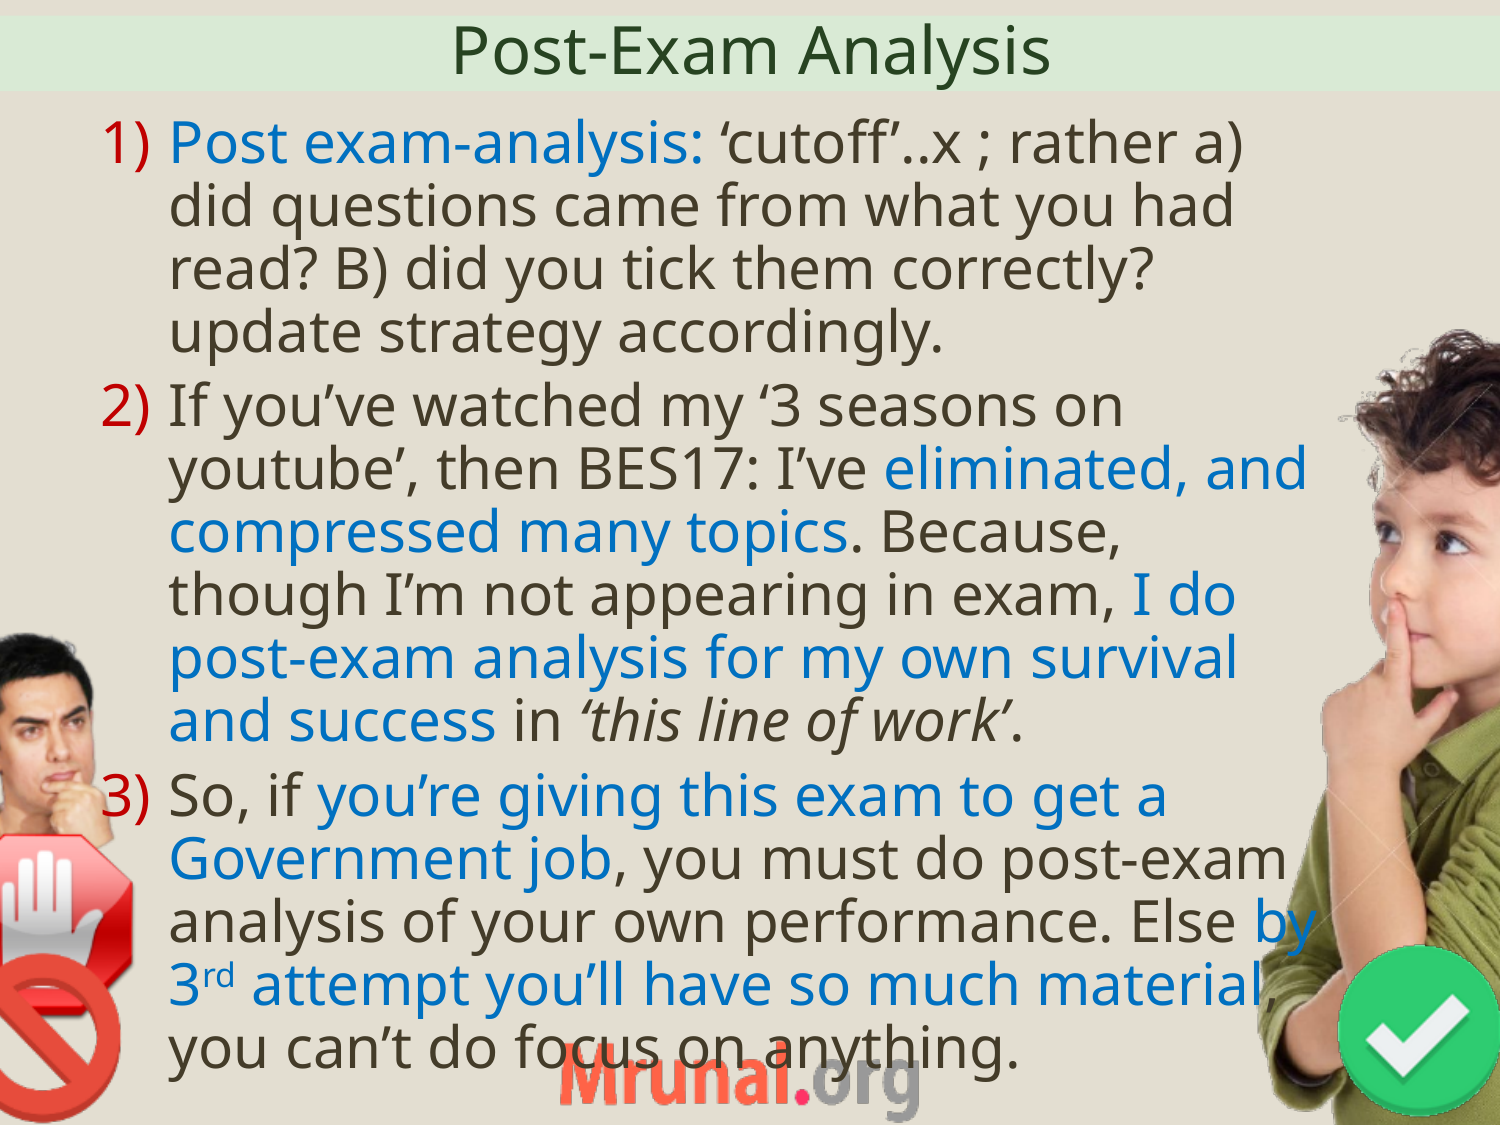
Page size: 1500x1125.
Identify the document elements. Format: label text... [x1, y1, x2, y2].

title Post-Exam Analysis [0, 15, 1500, 92]
picture [1222, 174, 1500, 1125]
list Post exam-analysis: ‘cutoff’..x ; rather a) did questions came from what you had read? B) did you tick them correctly? update strategy accordingly. If you’ve watched my ‘3 seasons on youtube’, then BES17: I’ve eliminated, and compressed many topics. Because, though I’m not appearing in exam, I do post-exam analysis for my own survival and success in ‘this line of work’. So, if you’re giving this exam to get a Government job, you must do post-exam analysis of your own performance. Else by 3rd attempt you’ll have so much material, you can’t do focus on anything. [85, 105, 1345, 1029]
picture [556, 1029, 922, 1125]
picture [0, 632, 155, 1125]
